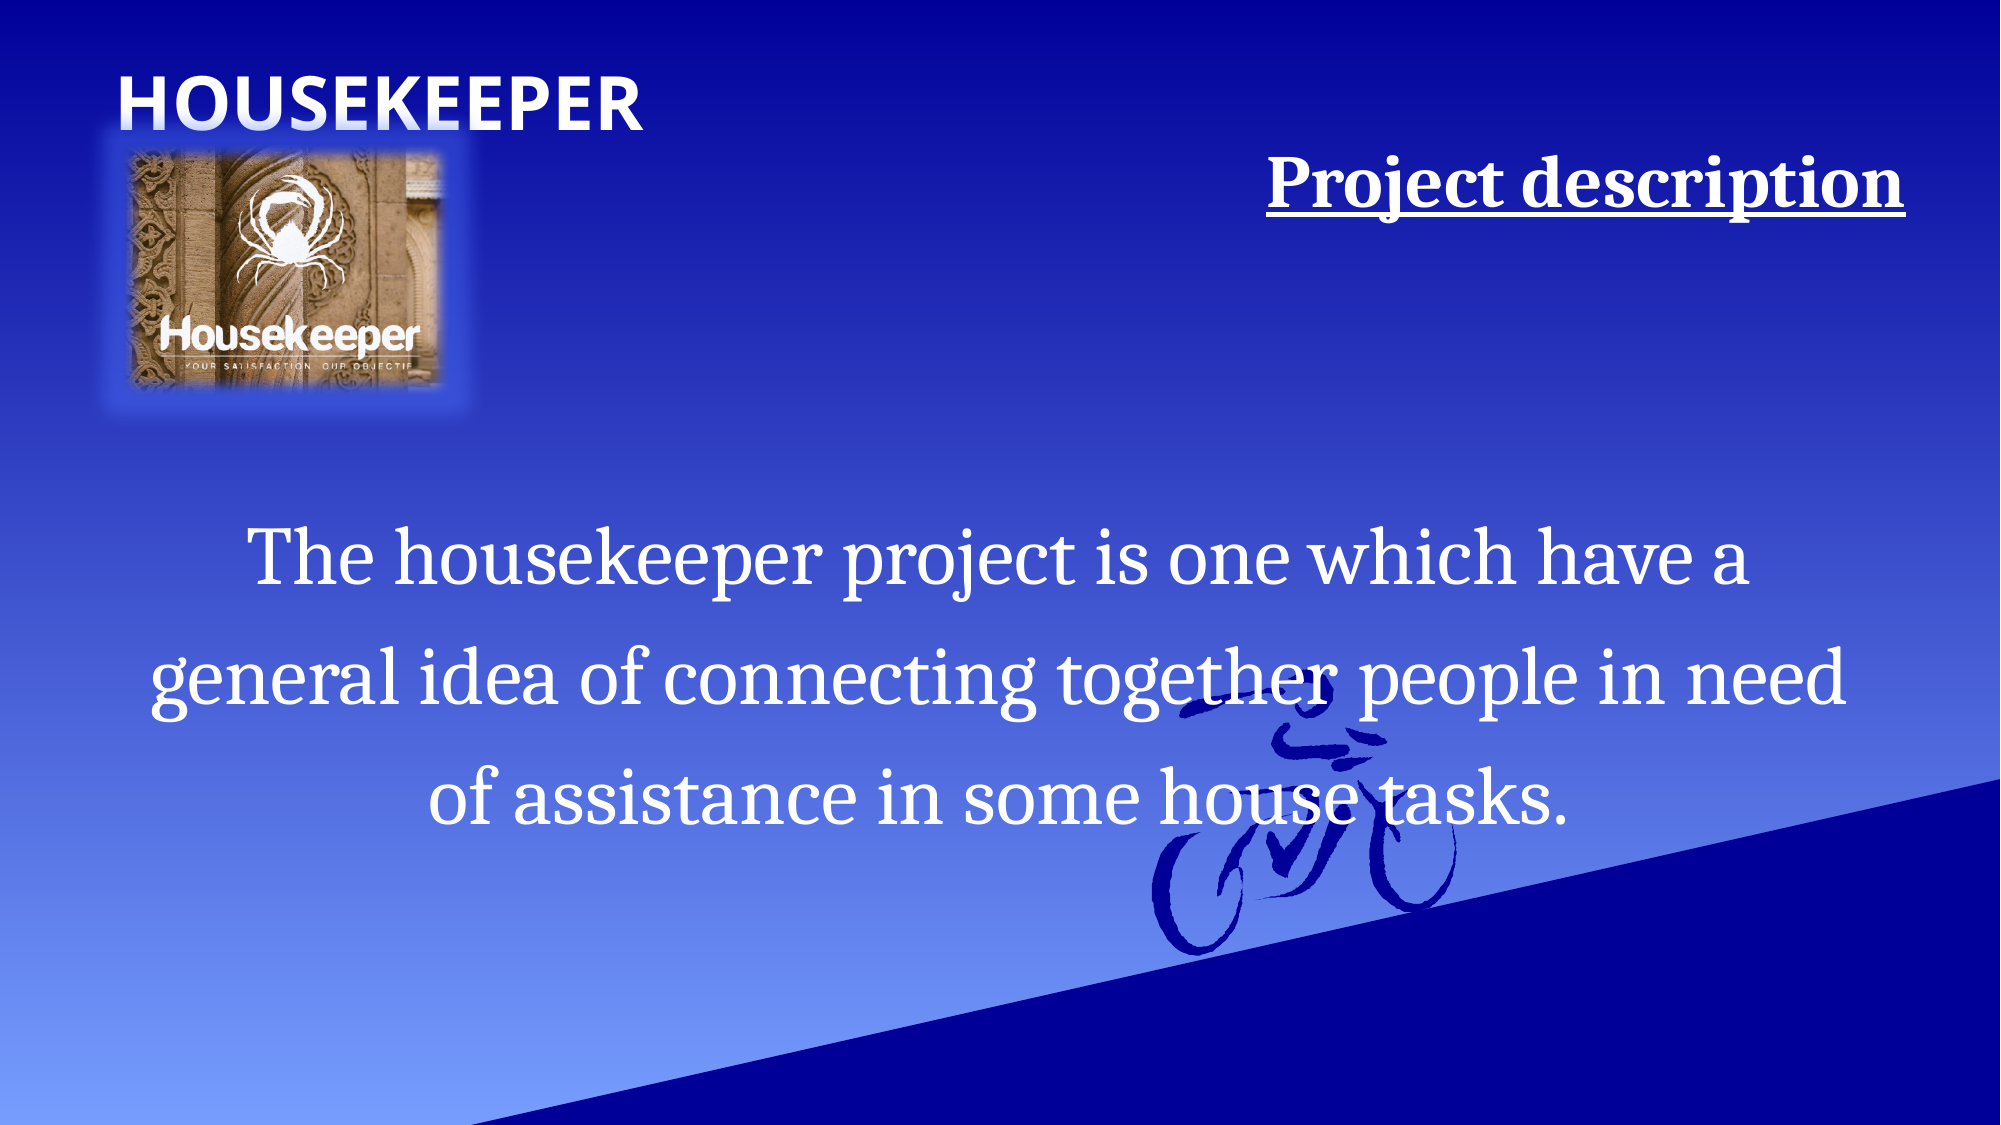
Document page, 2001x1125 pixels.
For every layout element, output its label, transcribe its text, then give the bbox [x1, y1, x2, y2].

title HOUSEKEEPER [99, 44, 1901, 137]
picture [120, 142, 452, 397]
text_box Project description [482, 137, 1921, 218]
list The housekeeper project is one which have a general idea of connecting together people in need of assistance in some house tasks. [99, 473, 1901, 924]
